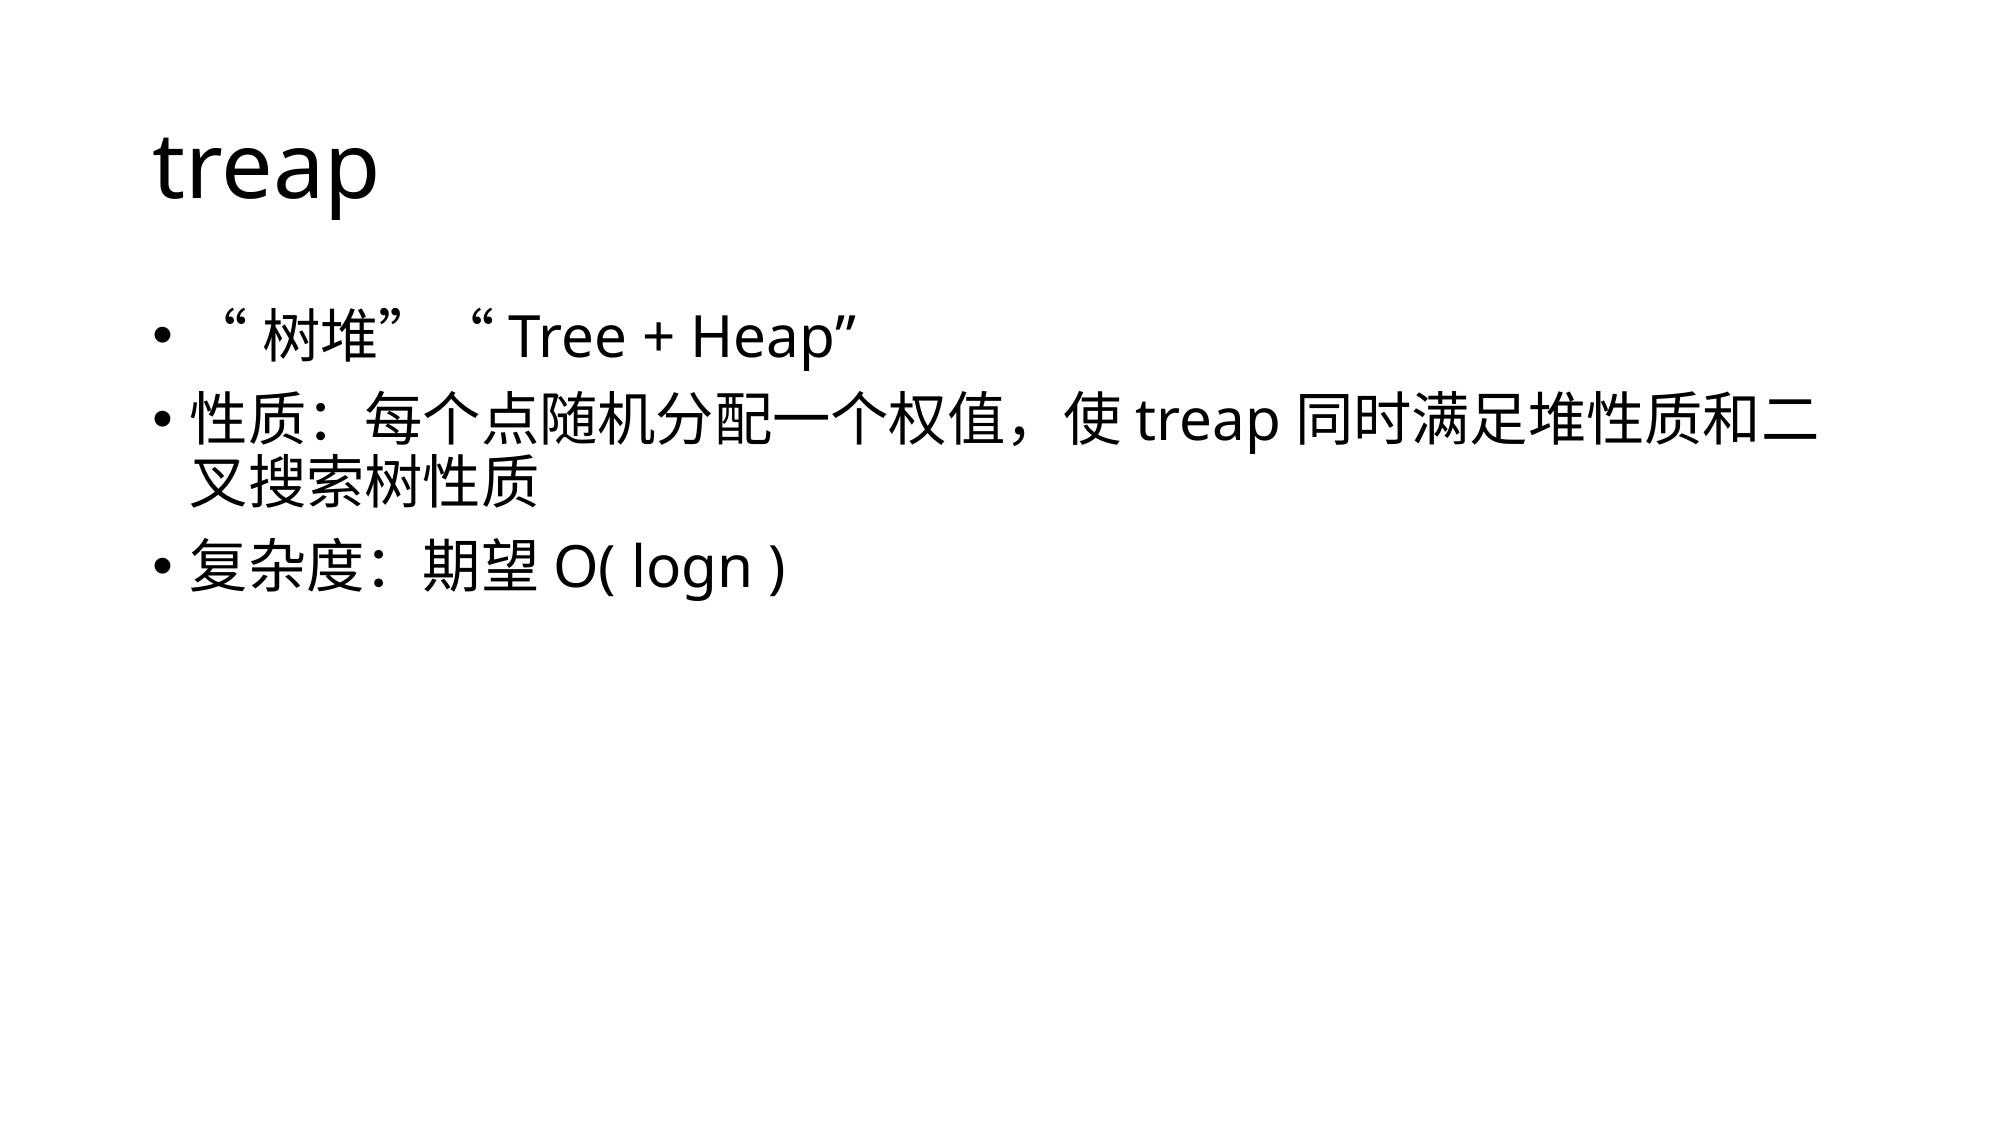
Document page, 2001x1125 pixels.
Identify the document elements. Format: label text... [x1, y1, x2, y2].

list “树堆”“Tree + Heap” 性质：每个点随机分配一个权值，使treap同时满足堆性质和二叉搜索树性质 复杂度：期望O( logn ) [137, 299, 1863, 1014]
title treap [137, 59, 1863, 278]
